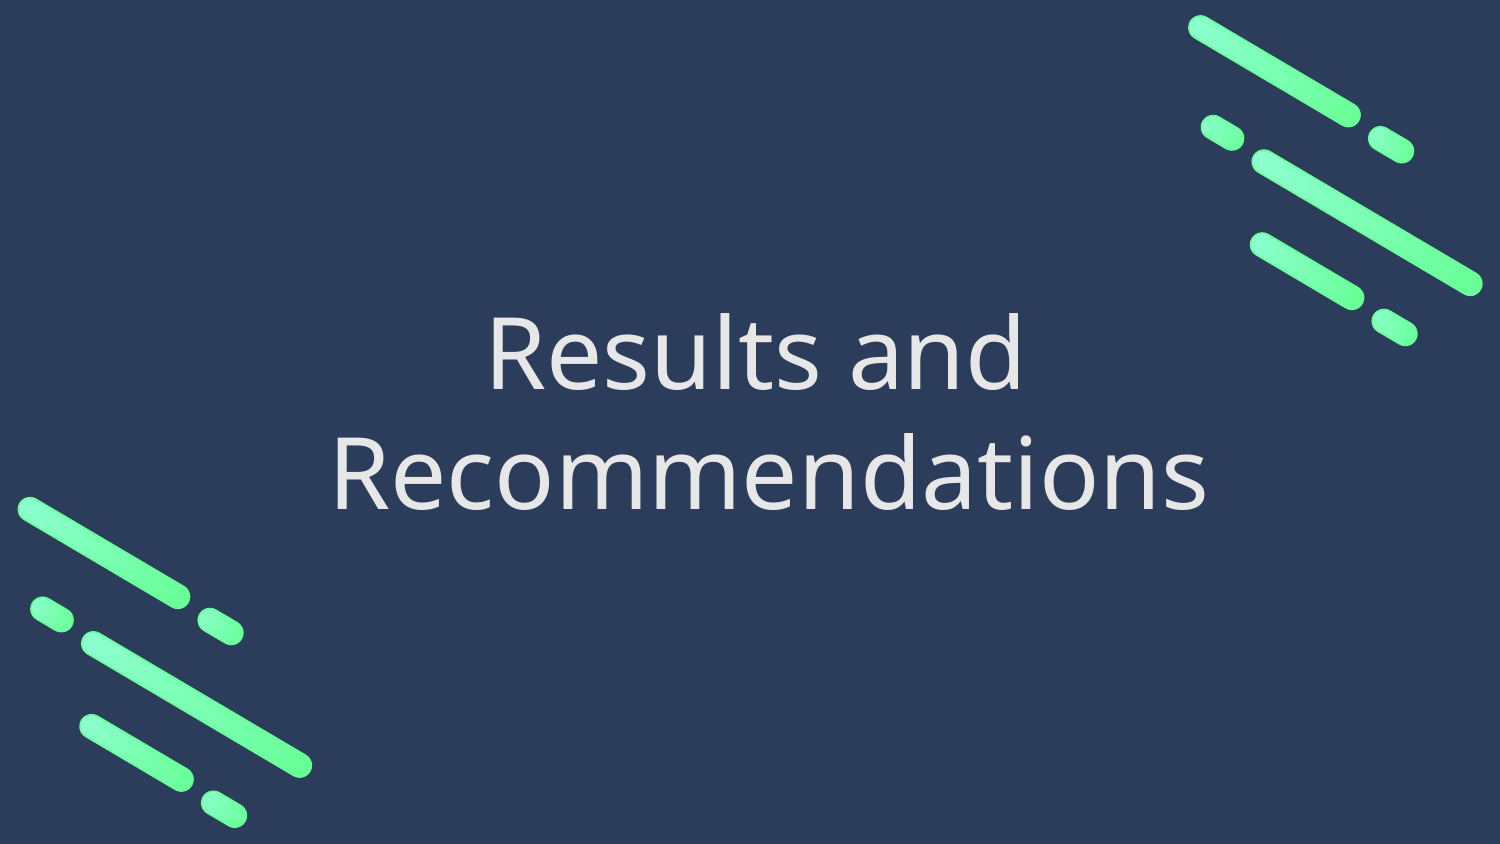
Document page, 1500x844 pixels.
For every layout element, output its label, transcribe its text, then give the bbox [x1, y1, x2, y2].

text_box [1250, 232, 1364, 310]
text_box [201, 791, 247, 828]
text_box [1201, 115, 1244, 151]
text_box [80, 714, 194, 792]
text_box [1368, 126, 1414, 163]
text_box [30, 597, 74, 632]
text_box [1372, 309, 1417, 346]
text_box [198, 608, 243, 645]
text_box [18, 497, 190, 609]
text_box [1188, 15, 1361, 127]
text_box [81, 631, 312, 778]
text_box [1252, 150, 1482, 296]
title Results and Recommendations [263, 274, 1275, 449]
